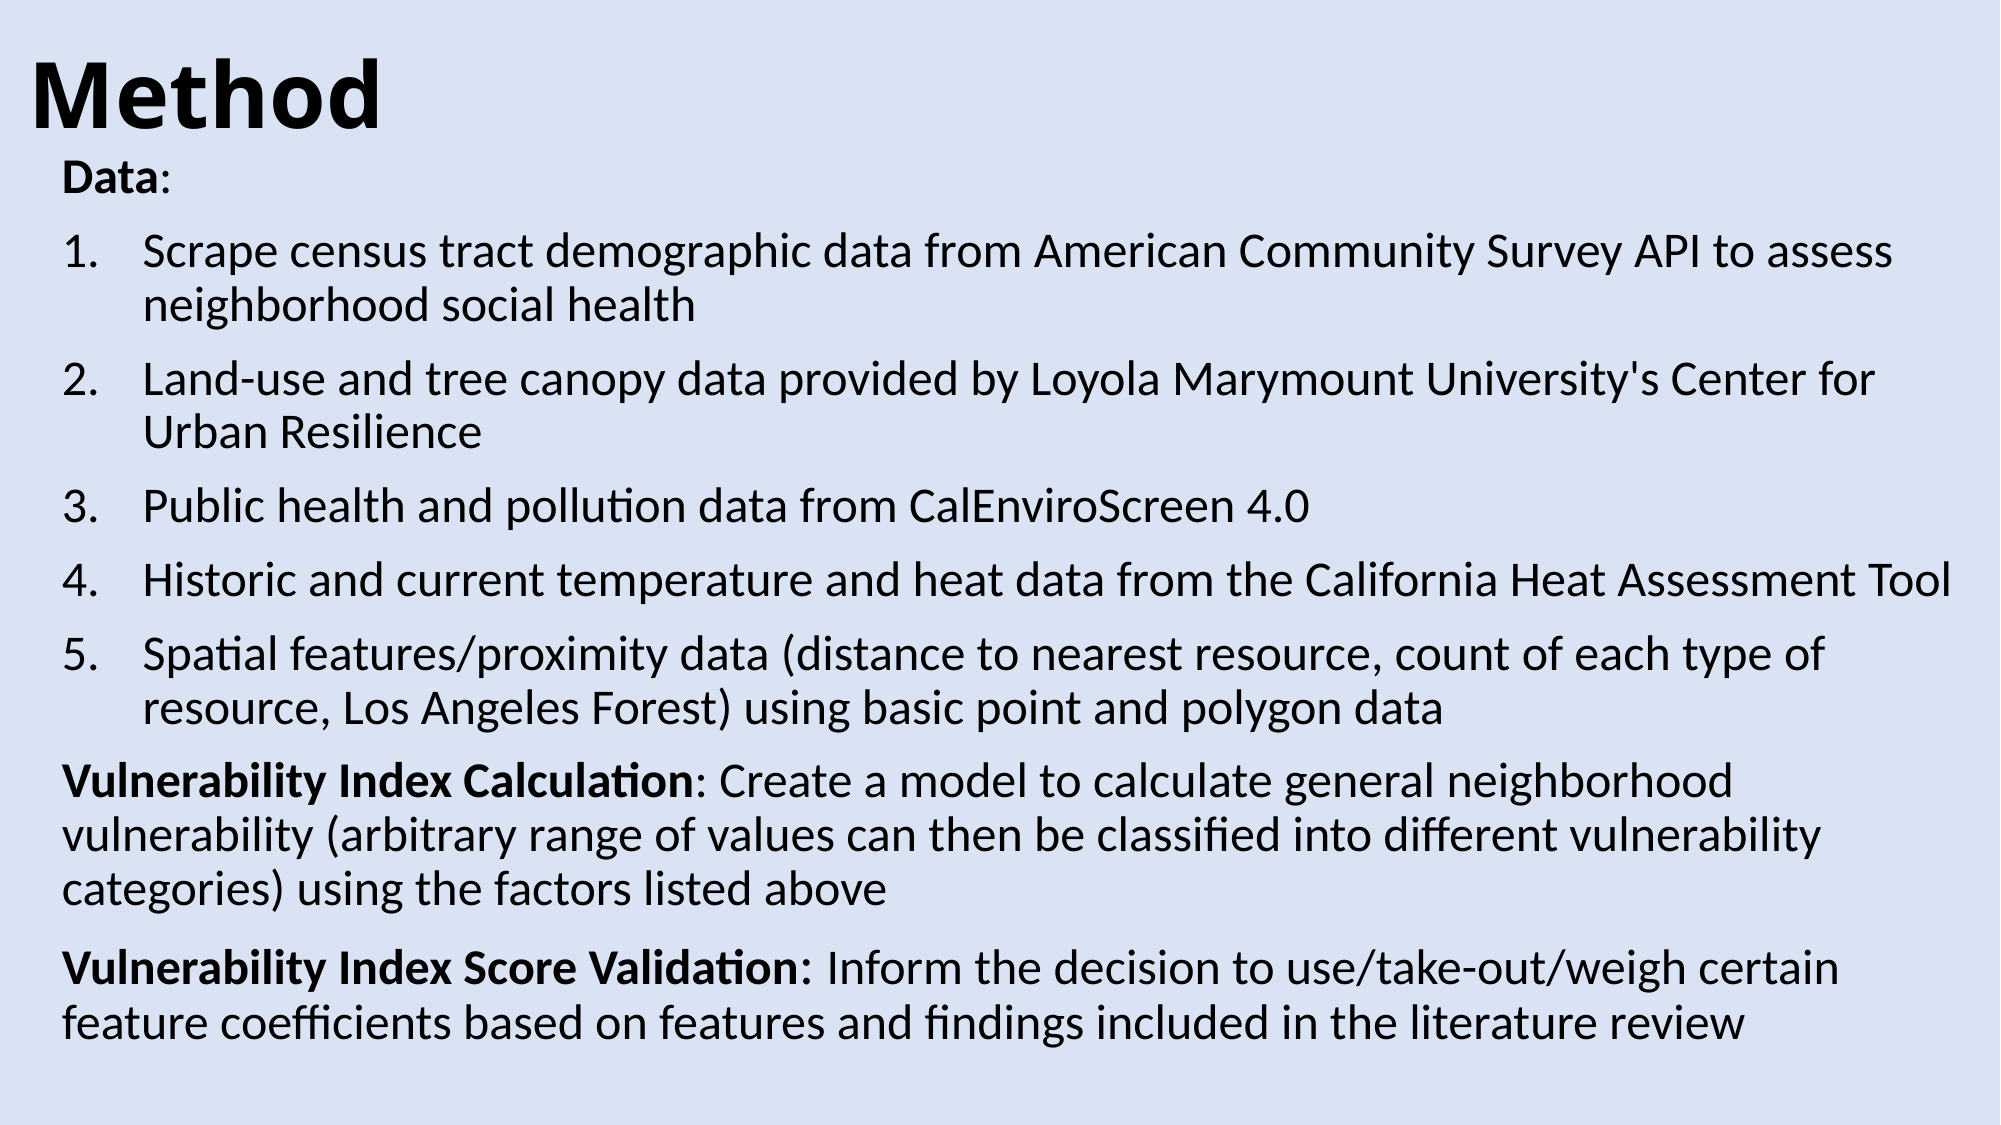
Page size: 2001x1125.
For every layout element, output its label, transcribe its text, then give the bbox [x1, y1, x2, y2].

title Method [13, 0, 1739, 208]
list Data: Scrape census tract demographic data from American Community Survey API to assess neighborhood social health Land-use and tree canopy data provided by Loyola Marymount University's Center for Urban Resilience Public health and pollution data from CalEnviroScreen 4.0 Historic and current temperature and heat data from the California Heat Assessment Tool Spatial features/proximity data (distance to nearest resource, count of each type of resource, Los Angeles Forest) using basic point and polygon data Vulnerability Index Calculation: Create a model to calculate general neighborhood vulnerability (arbitrary range of values can then be classified into different vulnerability categories) using the factors listed above Vulnerability Index Score Validation: Inform the decision to use/take-out/weigh certain feature coefficients based on features and findings included in the literature review [46, 142, 1986, 1102]
